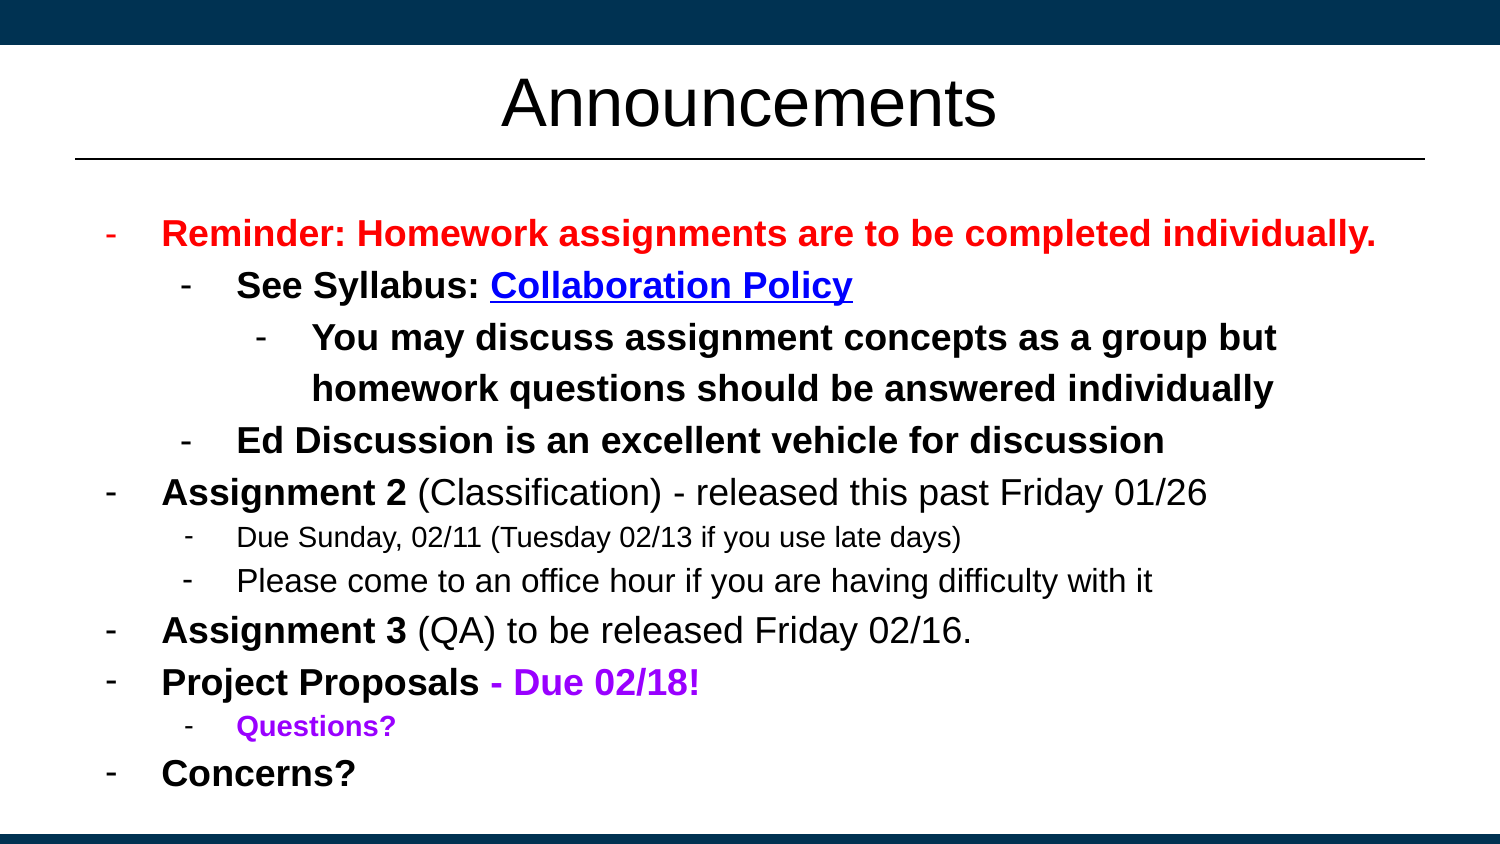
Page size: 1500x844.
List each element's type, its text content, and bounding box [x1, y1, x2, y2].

list Reminder: Homework assignments are to be completed individually. See Syllabus: Collaboration Policy You may discuss assignment concepts as a group but homework questions should be answered individually Ed Discussion is an excellent vehicle for discussion Assignment 2 (Classification) - released this past Friday 01/26 Due Sunday, 02/11 (Tuesday 02/13 if you use late days) Please come to an office hour if you are having difficulty with it Assignment 3 (QA) to be released Friday 02/16. Project Proposals - Due 02/18! Questions? Concerns? [75, 196, 1425, 754]
title Announcements [75, 28, 1425, 169]
